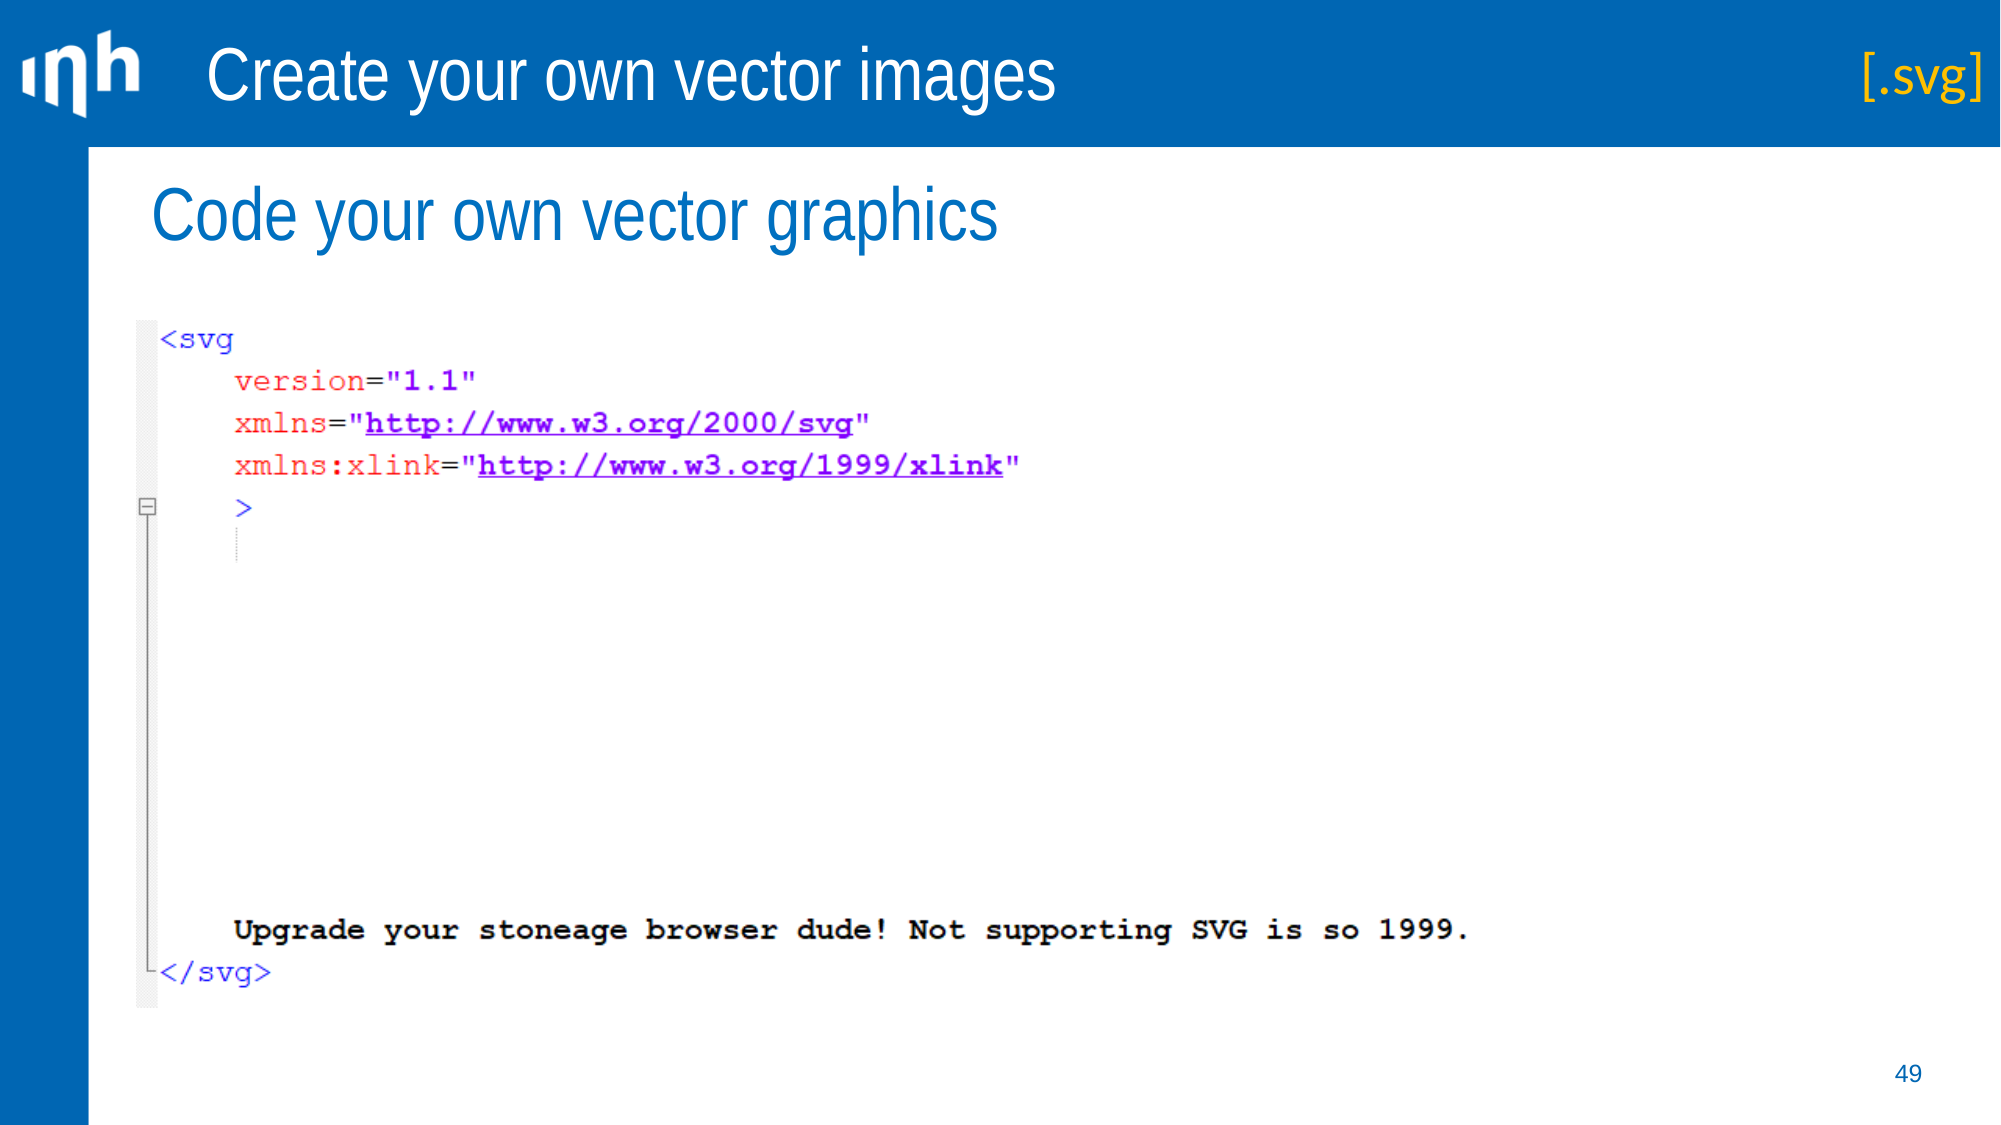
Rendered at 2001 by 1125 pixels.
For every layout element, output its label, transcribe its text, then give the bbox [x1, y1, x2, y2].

picture [0, 0, 2001, 1125]
text_box 49 [1782, 1042, 1938, 1103]
text_box Code your own vector graphics [136, 157, 1636, 264]
text_box Create your own vector images [191, 18, 1691, 125]
text_box [.svg] [1755, 28, 2000, 114]
